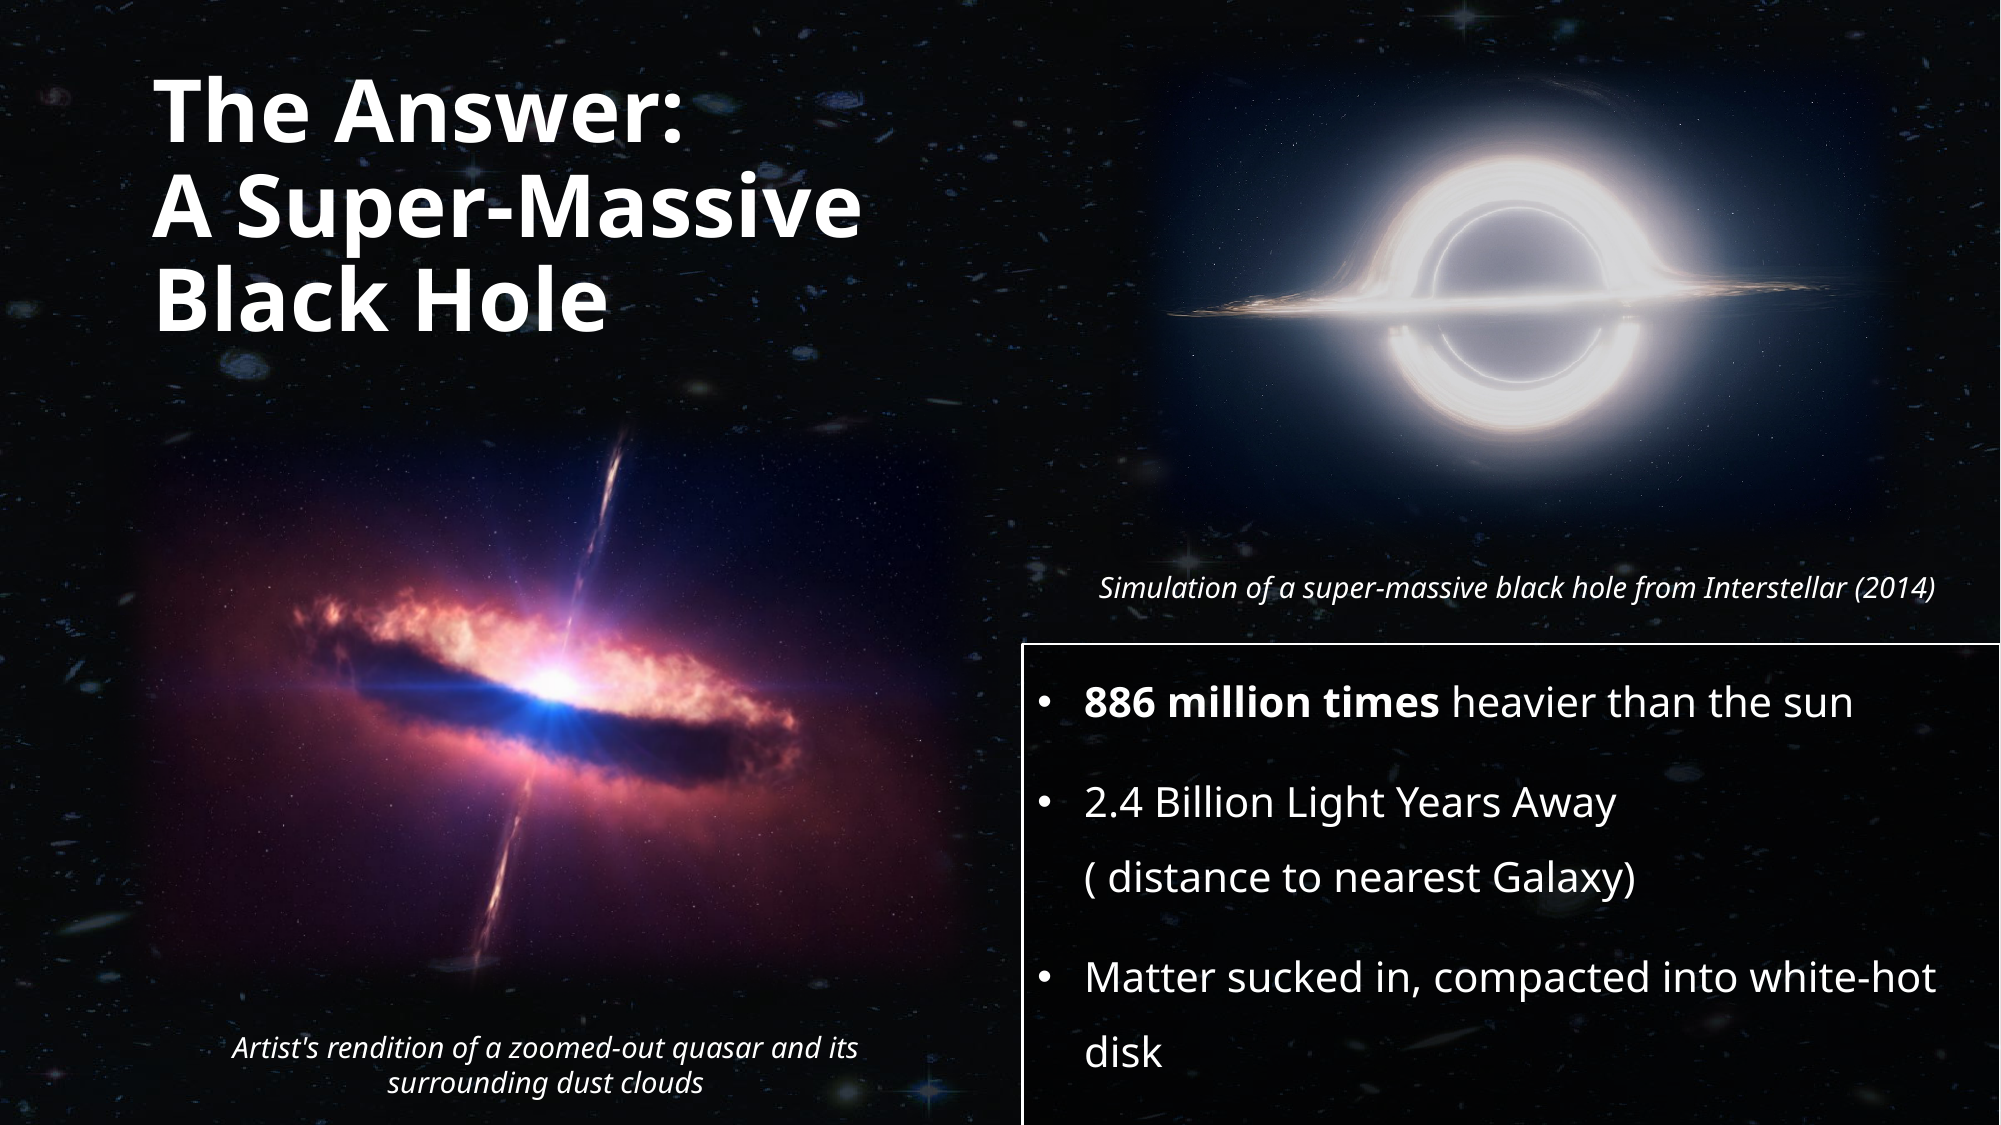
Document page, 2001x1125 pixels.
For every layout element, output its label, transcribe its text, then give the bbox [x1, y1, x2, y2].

picture [0, 0, 2001, 1125]
text_box Artist's rendition of a zoomed-out quasar and its surrounding dust clouds [157, 1022, 935, 1107]
title The Answer: A Super-Massive Black Hole [137, 59, 1077, 358]
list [104, 400, 1001, 1006]
picture [1024, 645, 1999, 1125]
text_box Simulation of a super-massive black hole from Interstellar (2014) [1069, 562, 1966, 613]
